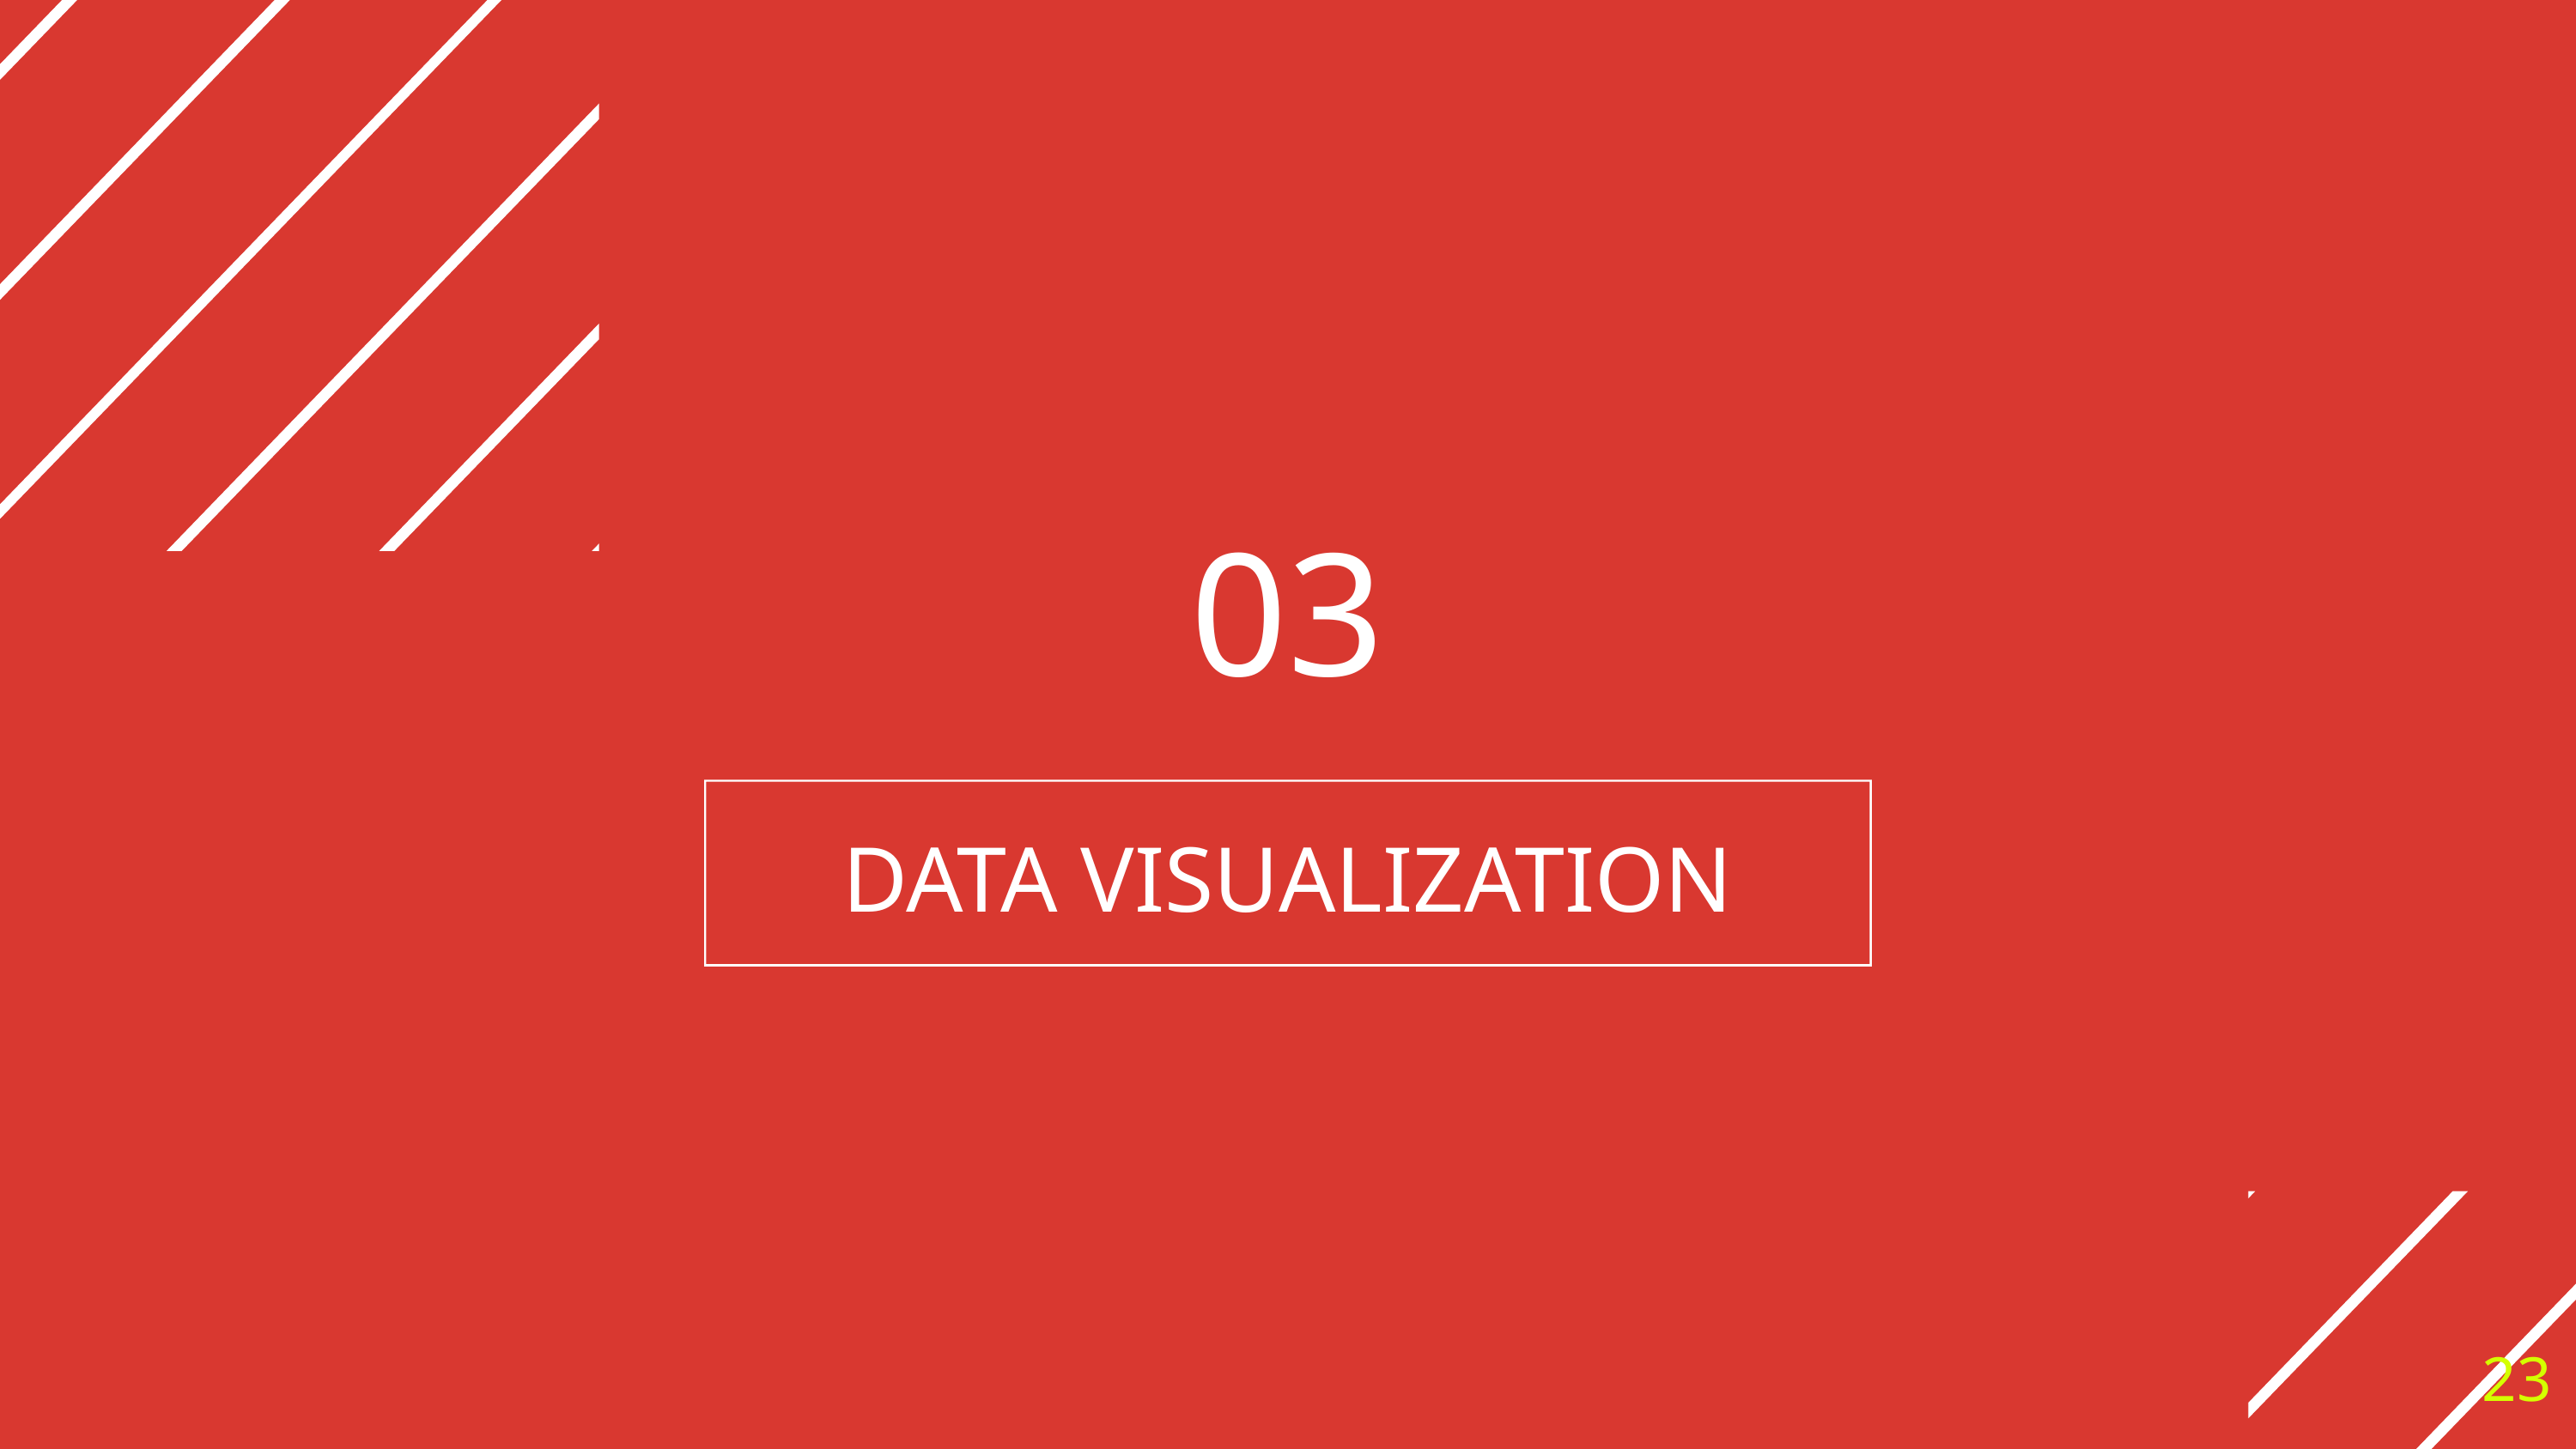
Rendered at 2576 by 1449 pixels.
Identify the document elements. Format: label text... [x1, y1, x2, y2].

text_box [703, 779, 1873, 967]
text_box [2247, 1191, 2576, 1449]
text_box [0, 0, 328, 258]
text_box 03 [445, 506, 2131, 710]
